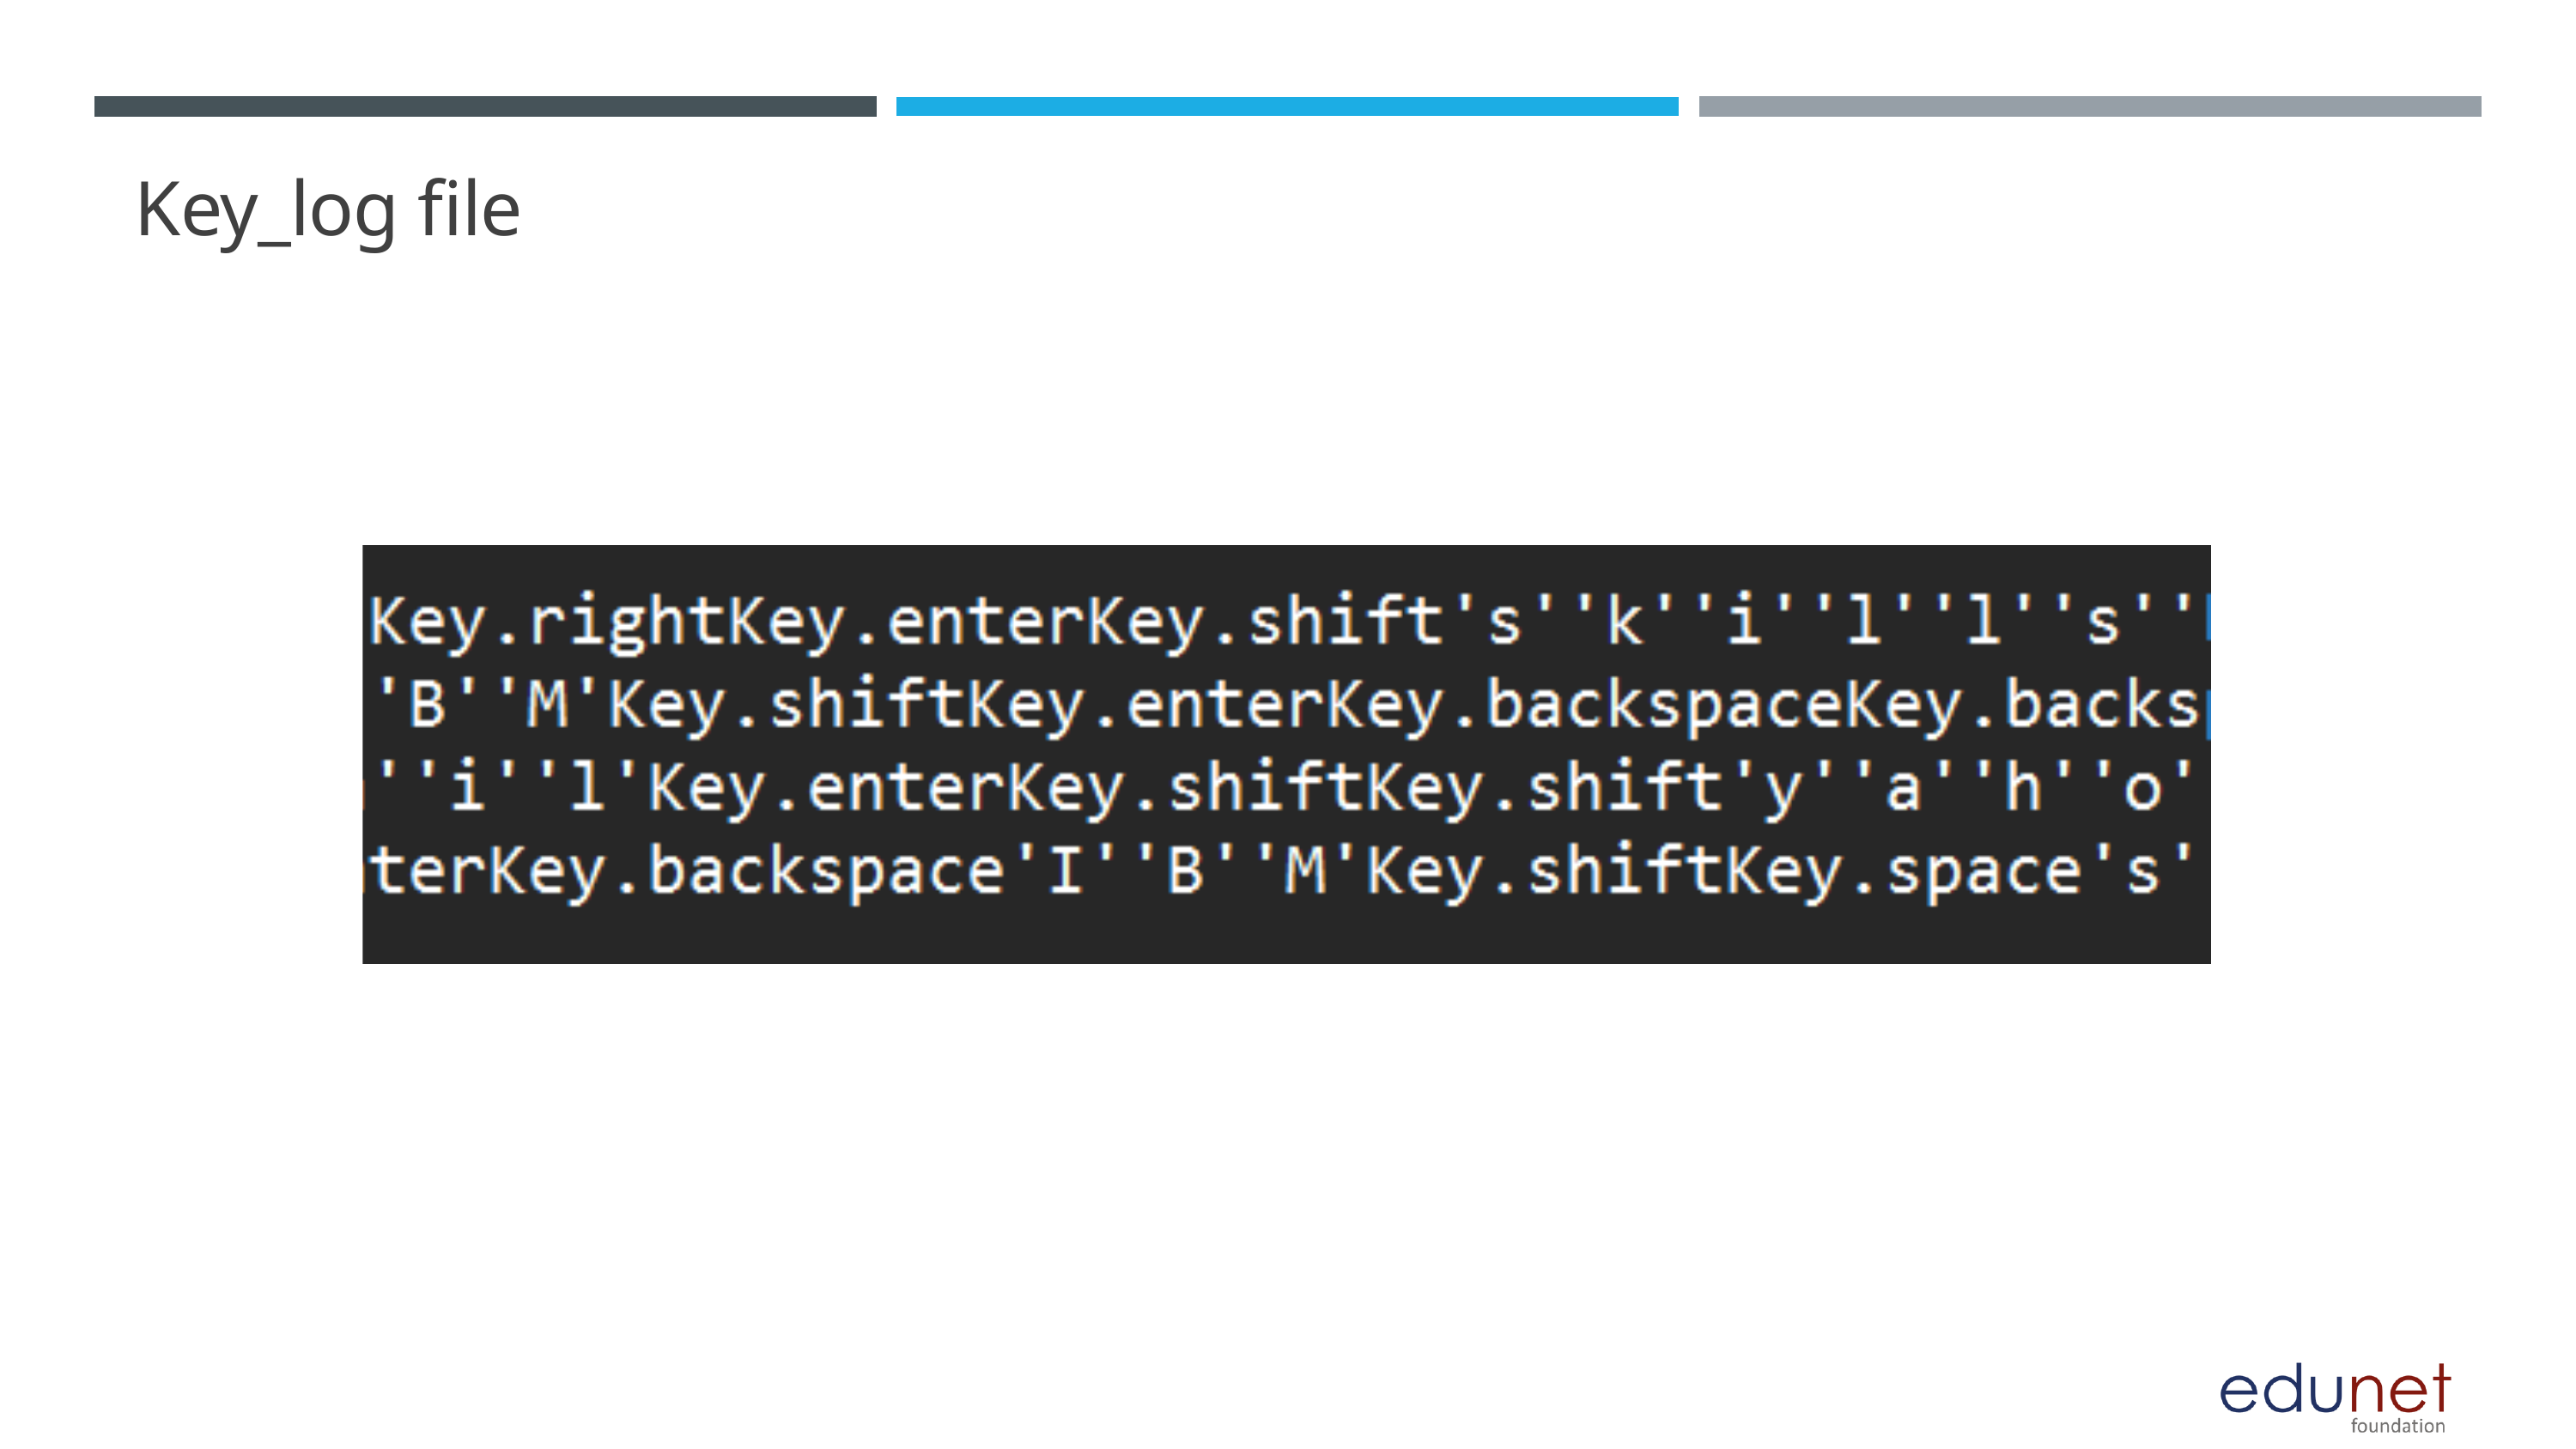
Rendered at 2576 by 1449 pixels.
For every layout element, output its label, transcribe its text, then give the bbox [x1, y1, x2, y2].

text_box [2215, 1360, 2454, 1437]
text_box [362, 545, 2211, 964]
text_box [896, 96, 1680, 117]
text_box Key_log file [134, 160, 2439, 252]
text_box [1698, 95, 2482, 118]
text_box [94, 96, 878, 118]
